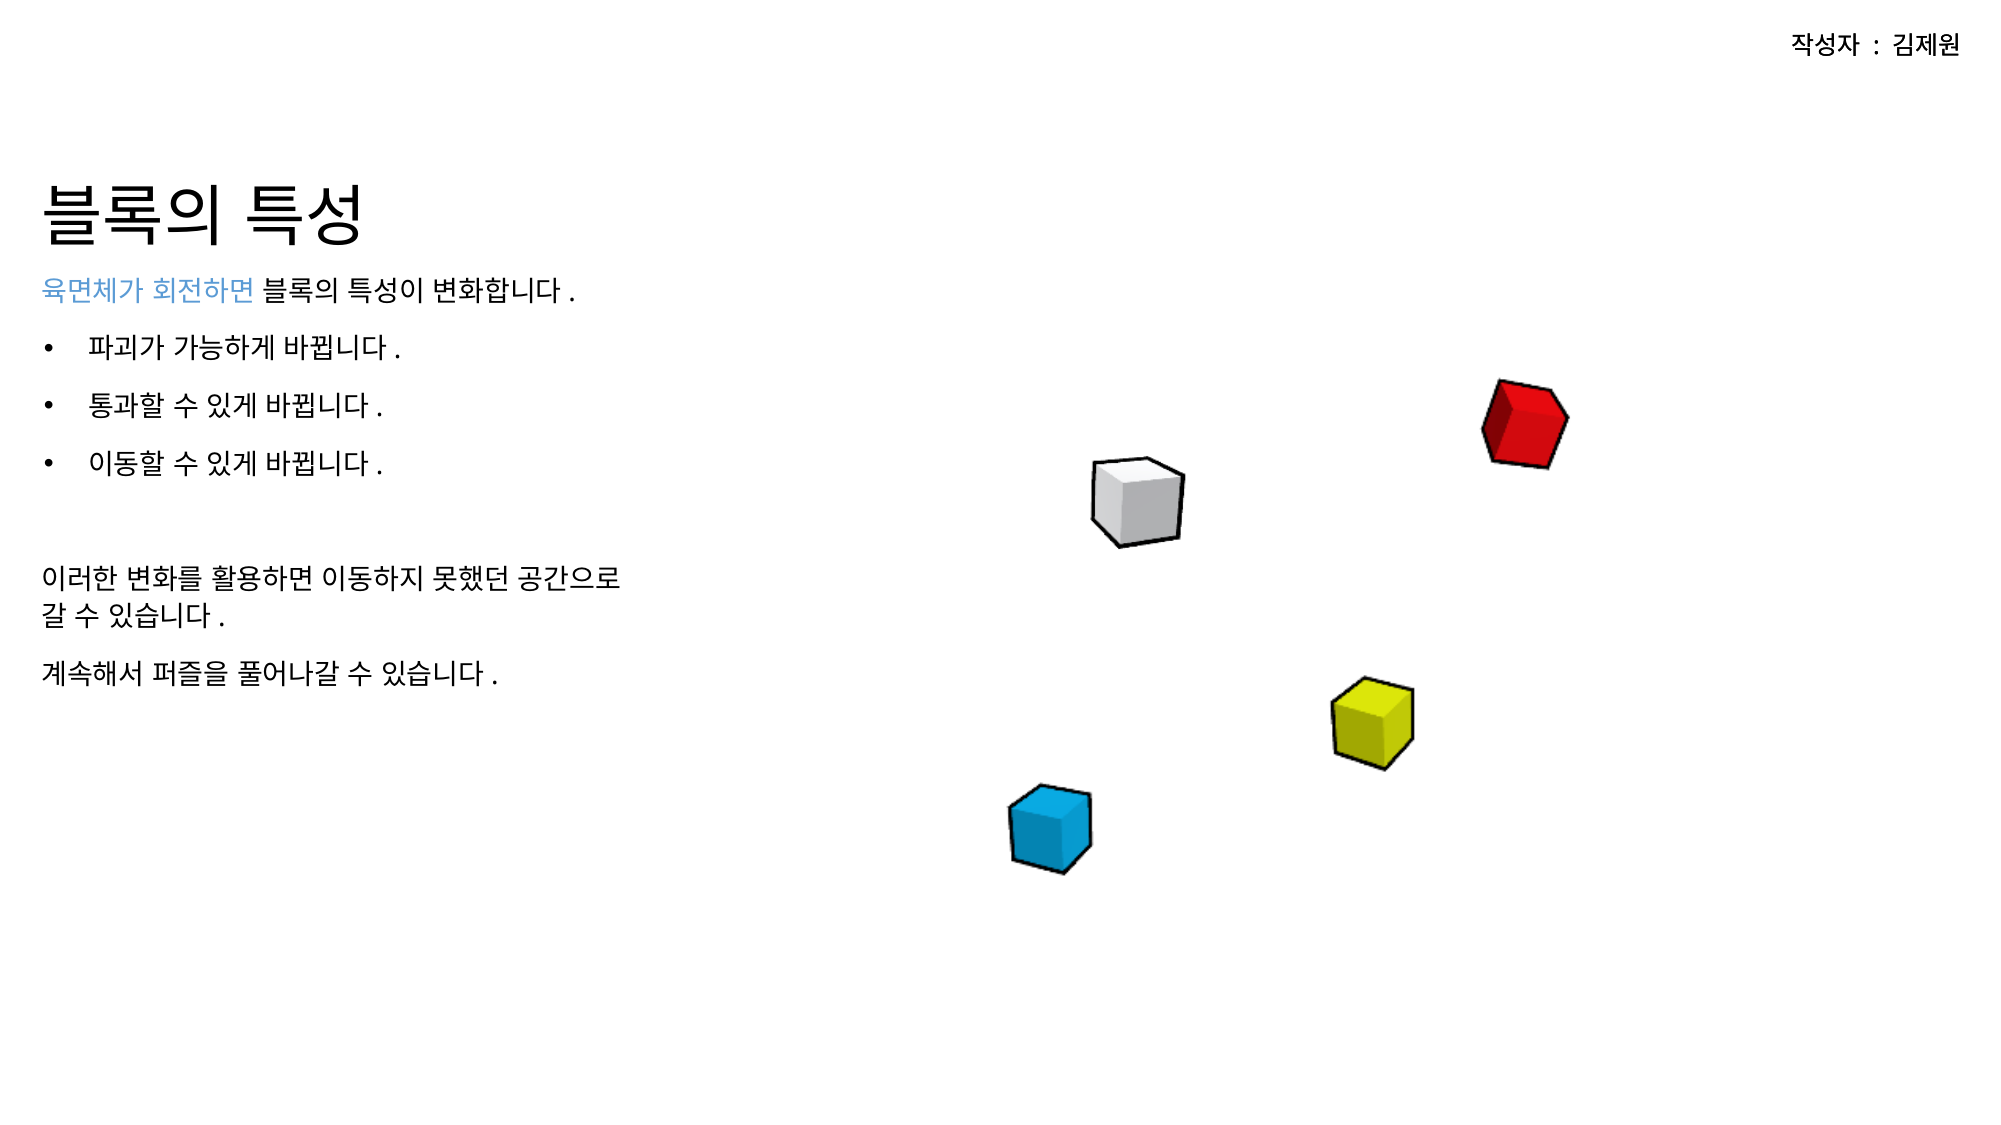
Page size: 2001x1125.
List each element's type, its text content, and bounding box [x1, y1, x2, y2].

list 육면체가 회전하면 블록의 특성이 변화합니다. 파괴가 가능하게 바뀝니다. 통과할 수 있게 바뀝니다. 이동할 수 있게 바뀝니다. 이러한 변화를 활용하면 이동하지 못했던 공간으로 갈 수 있습니다. 계속해서 퍼즐을 풀어나갈 수 있습니다. [0, 262, 643, 893]
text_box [999, 341, 1600, 893]
title 블록의 특성 [0, 0, 643, 262]
